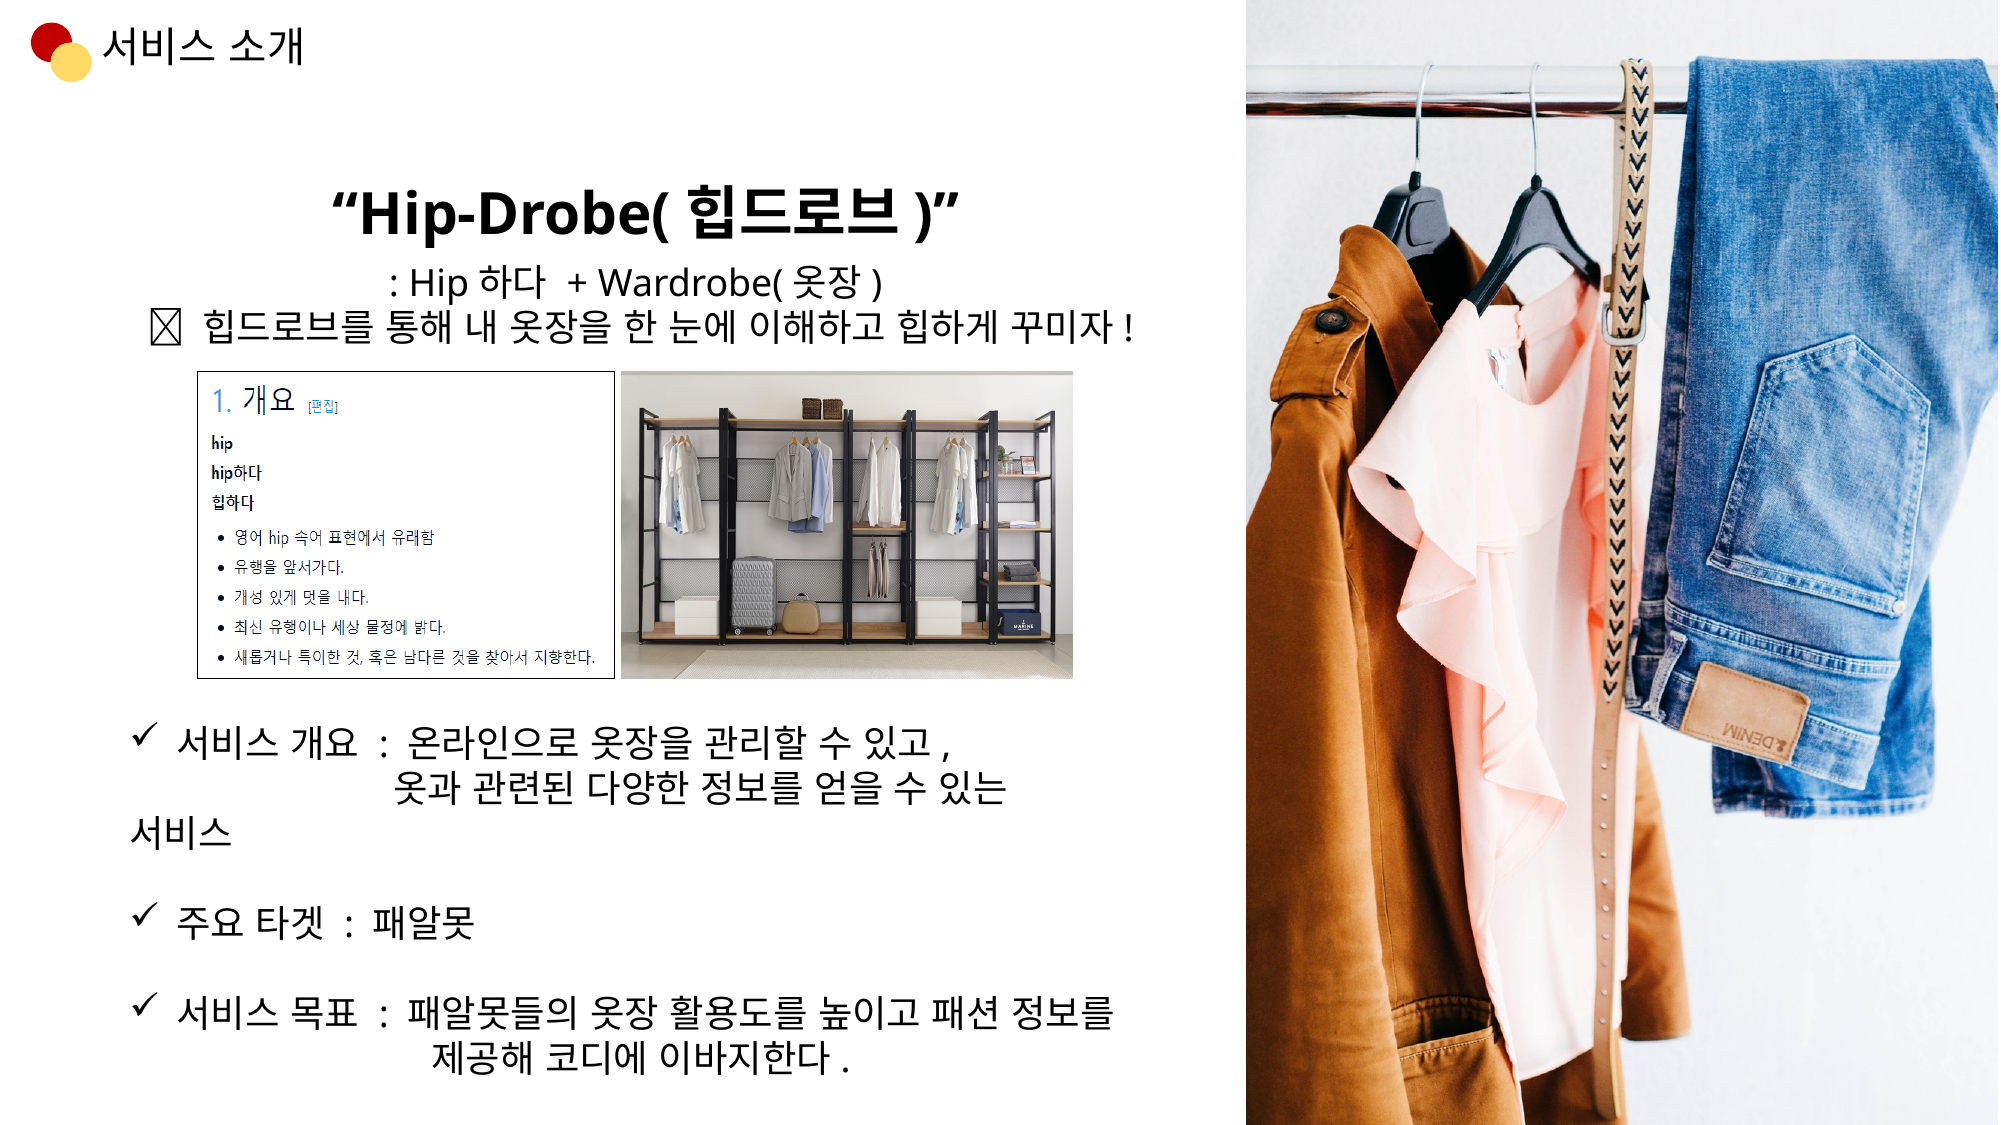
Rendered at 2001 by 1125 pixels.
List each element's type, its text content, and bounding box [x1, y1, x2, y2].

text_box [197, 371, 1073, 679]
picture [1246, 0, 1998, 1125]
text_box 서비스 개요 : 온라인으로 옷장을 관리할 수 있고, 옷과 관련된 다양한 정보를 얻을 수 있는 서비스 주요 타겟 : 패알못 서비스 목표 : 패알못들의 옷장 활용도를 높이고 패션 정보를 제공해 코디에 이바지한다. [114, 713, 1133, 1088]
text_box 서비스 소개 [71, 13, 336, 78]
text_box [30, 22, 92, 83]
text_box “Hip-Drobe(힙드로브)” [294, 168, 998, 251]
text_box : Hip하다 + Wardrobe(옷장)  힙드로브를 통해 내 옷장을 한 눈에 이해하고 힙하게 꾸미자! [122, 251, 1159, 356]
